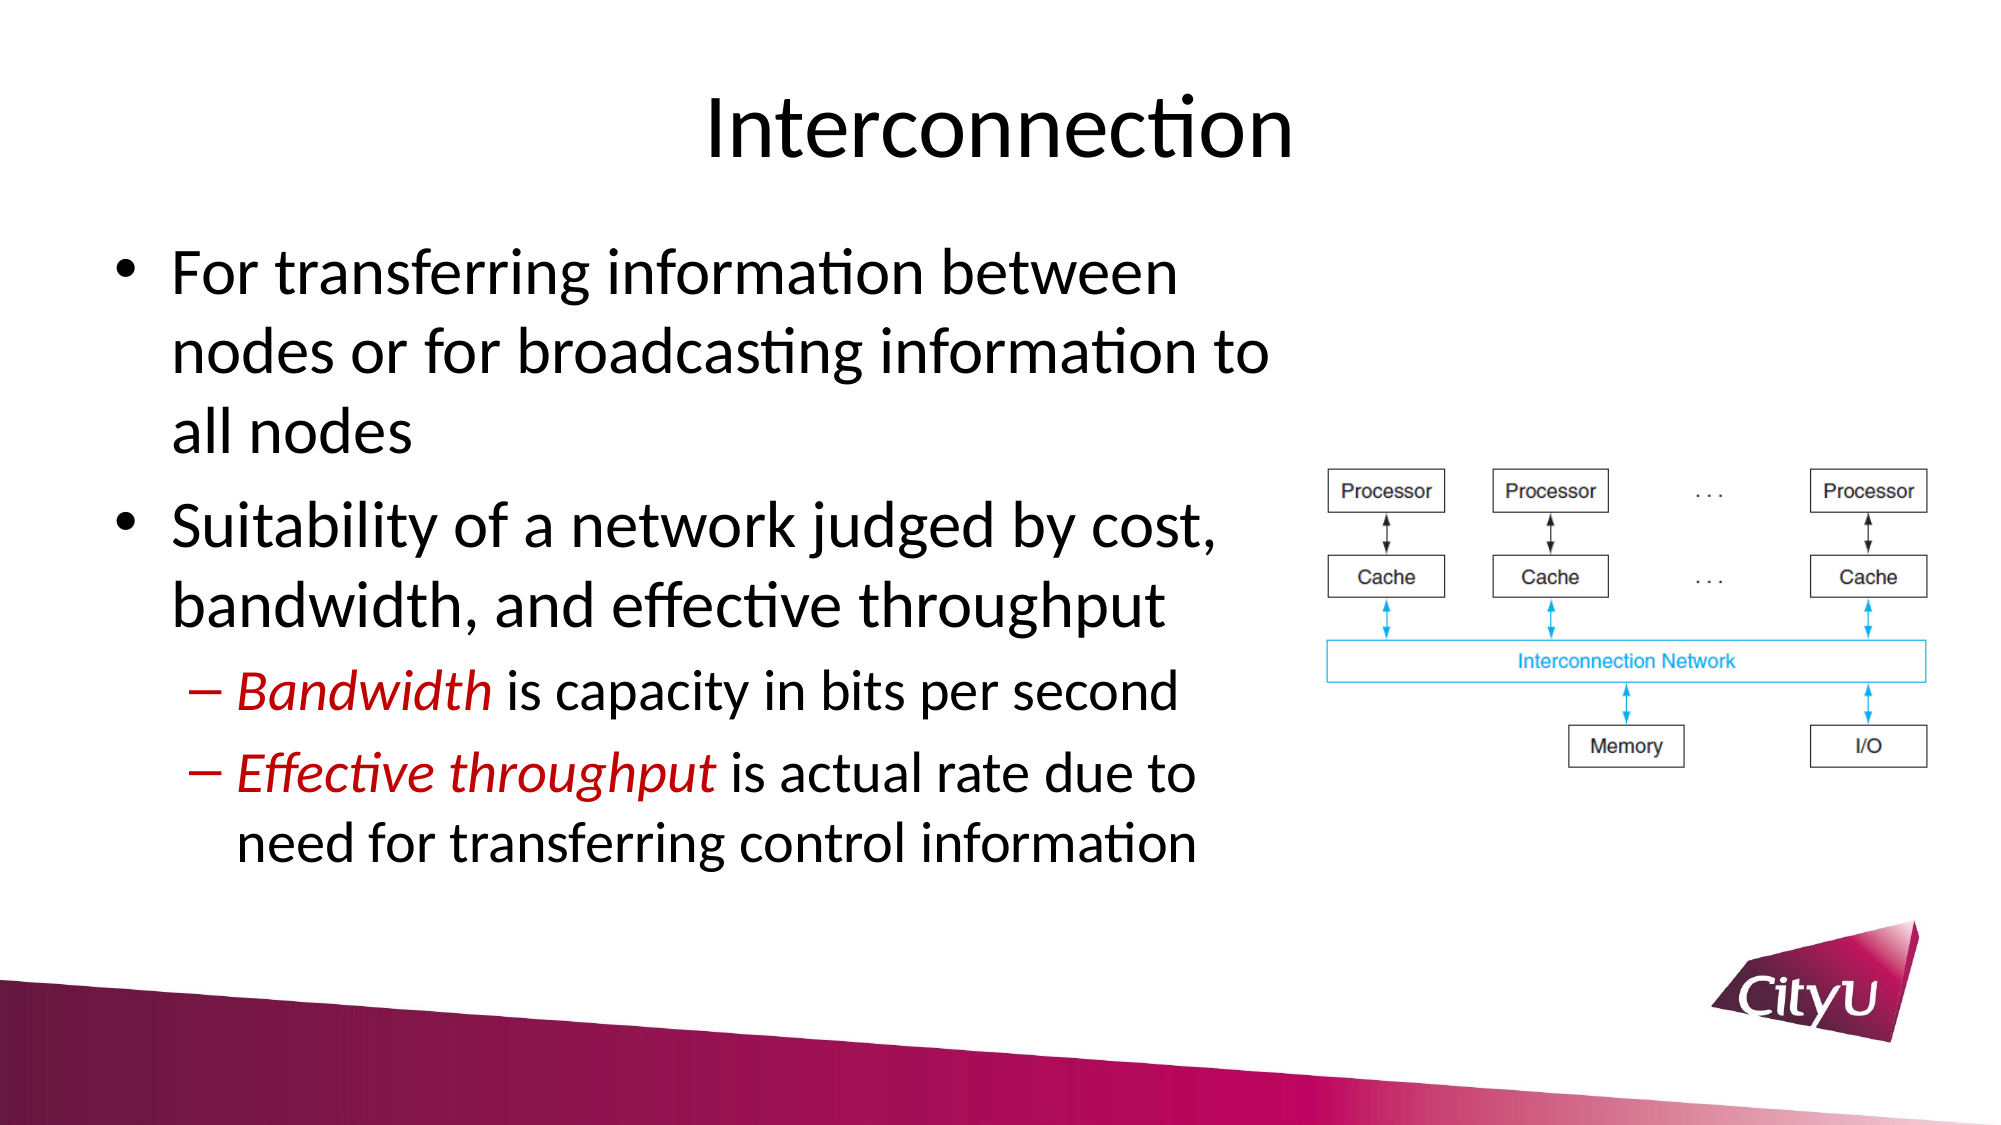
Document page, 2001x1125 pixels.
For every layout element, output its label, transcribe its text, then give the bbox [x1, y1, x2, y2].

title Interconnection [99, 45, 1900, 197]
list For transferring information between nodes or for broadcasting information to all nodes Suitability of a network judged by cost, bandwidth, and effective throughput Bandwidth is capacity in bits per second Effective throughput is actual rate due to need for transferring control information [99, 219, 1343, 1047]
picture [0, 0, 2001, 1125]
